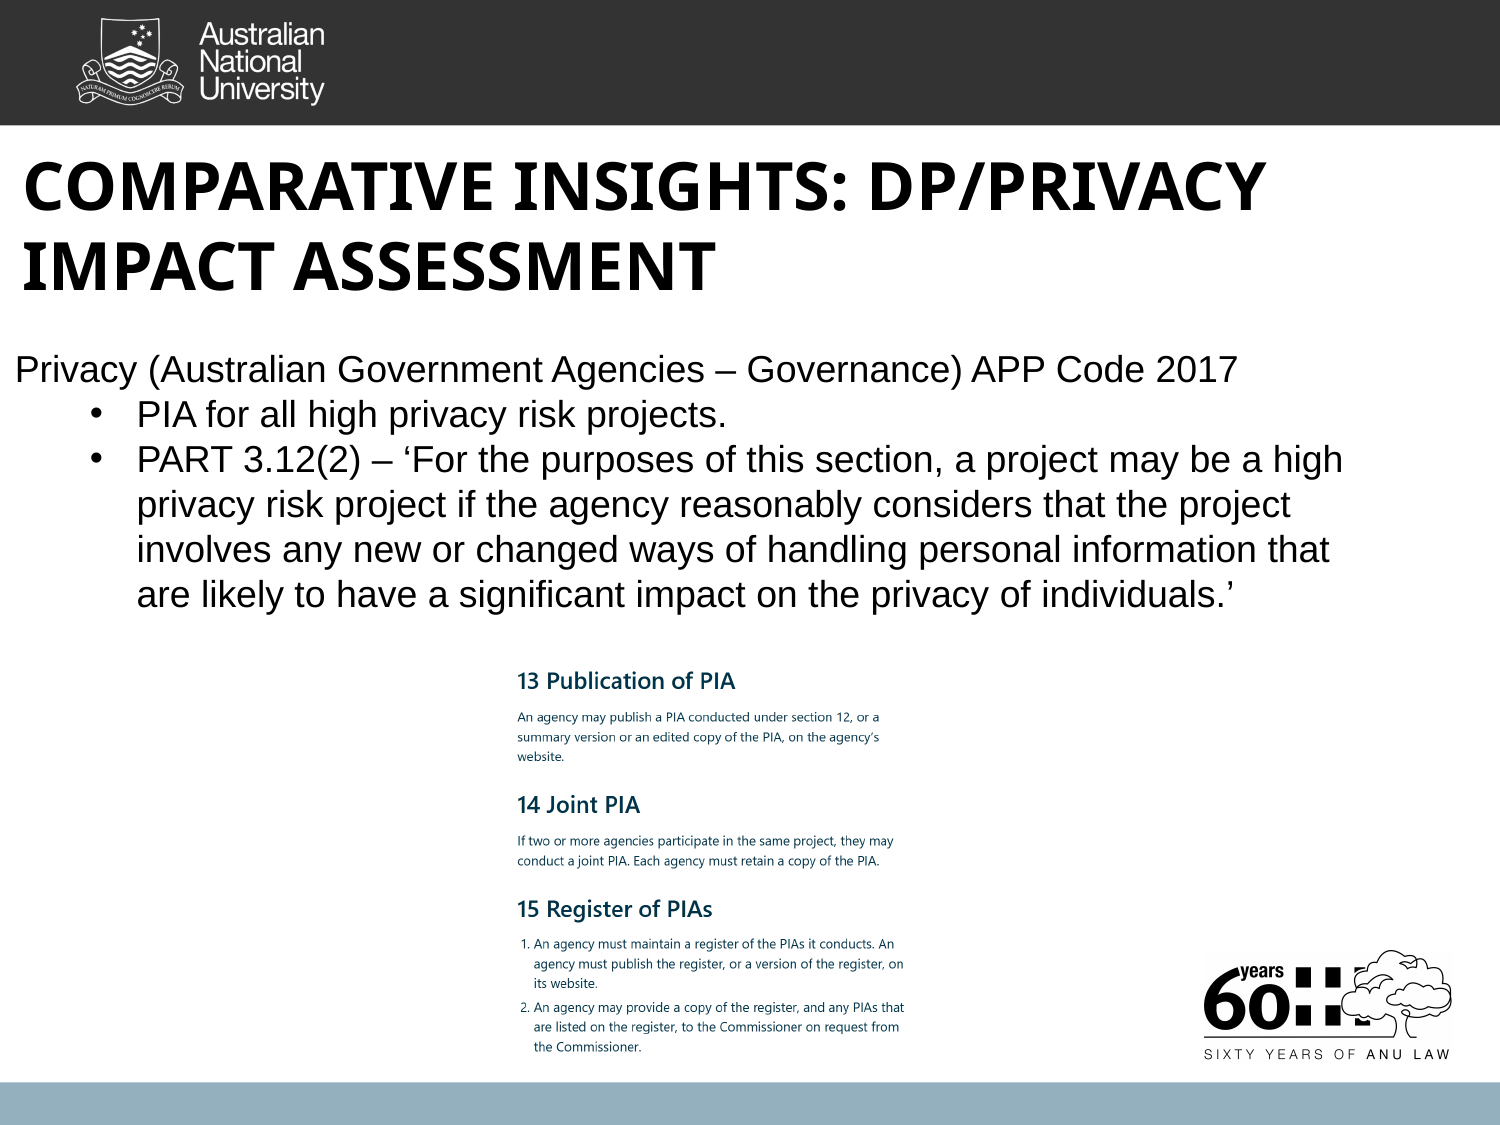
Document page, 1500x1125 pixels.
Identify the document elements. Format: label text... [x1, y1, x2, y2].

text_box Privacy (Australian Government Agencies – Governance) APP Code 2017 PIA for all high privacy risk projects. PART 3.12(2) – ‘For the purposes of this section, a project may be a high privacy risk project if the agency reasonably considers that the project involves any new or changed ways of handling personal information that are likely to have a significant impact on the privacy of individuals.’ [0, 337, 1365, 623]
text_box COMPARATIVE INSIGHTS: DP/PRIVACY IMPACT ASSESSMENT [11, 149, 1500, 299]
picture [1204, 950, 1453, 1062]
picture [76, 18, 325, 106]
picture [454, 656, 954, 1073]
